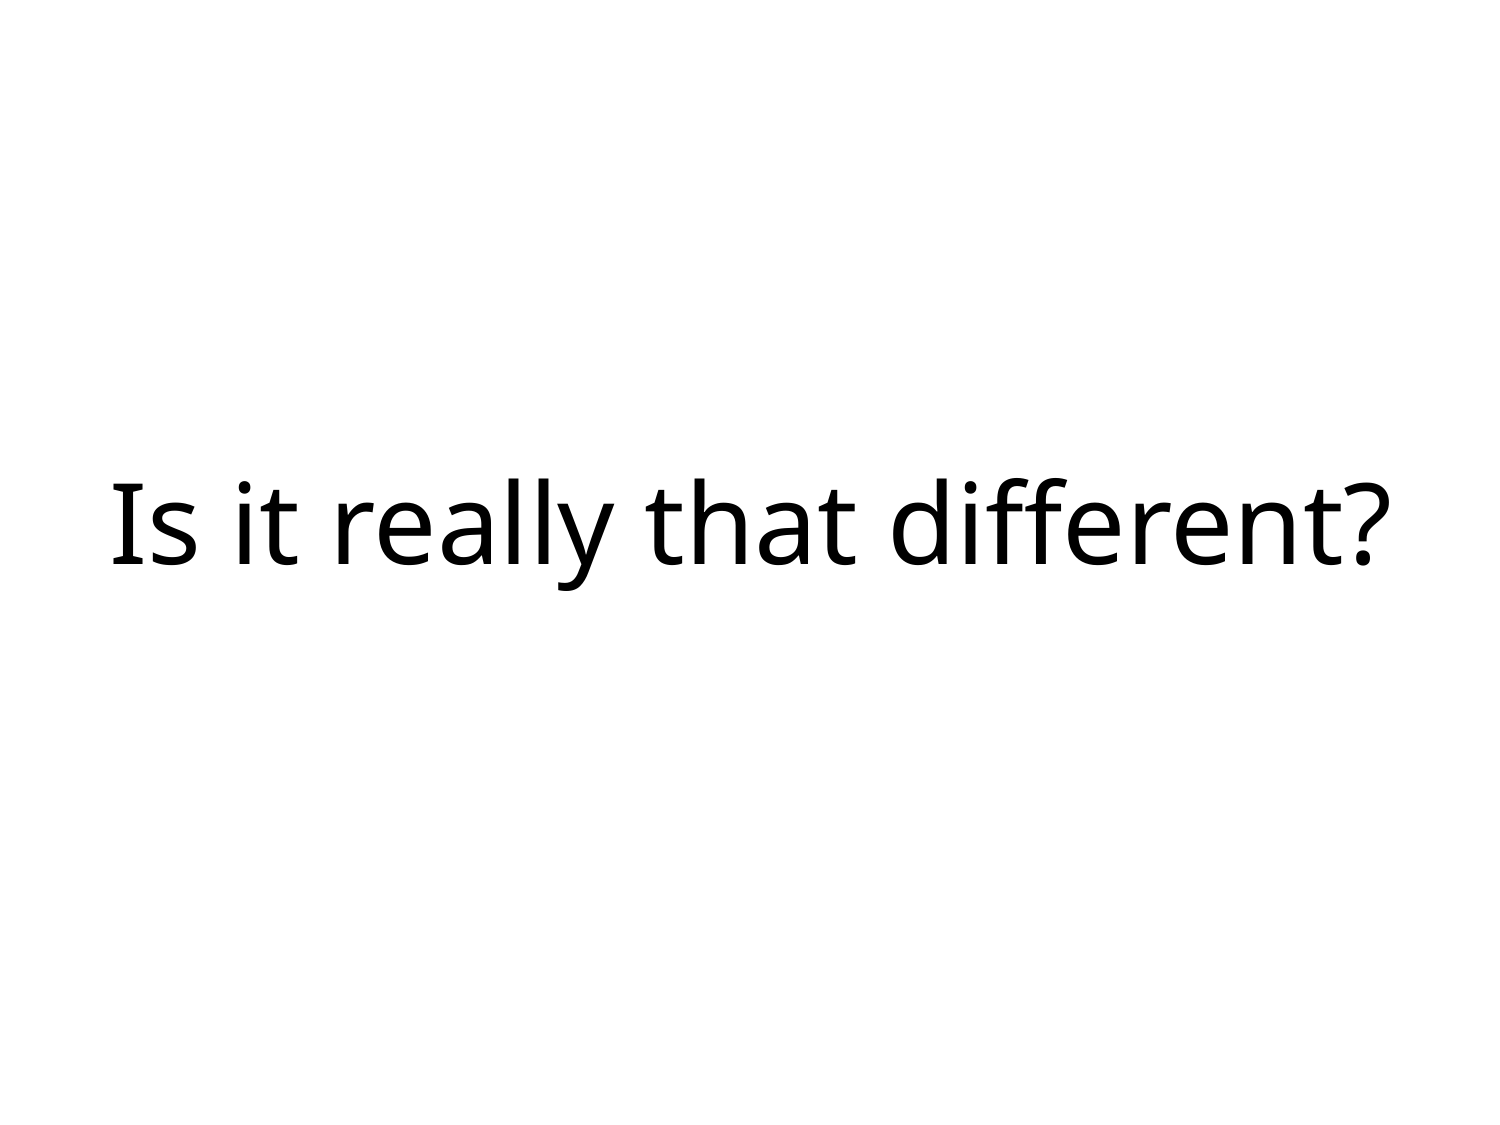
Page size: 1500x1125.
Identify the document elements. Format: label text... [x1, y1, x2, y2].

list Is it really that different? [76, 444, 1427, 622]
